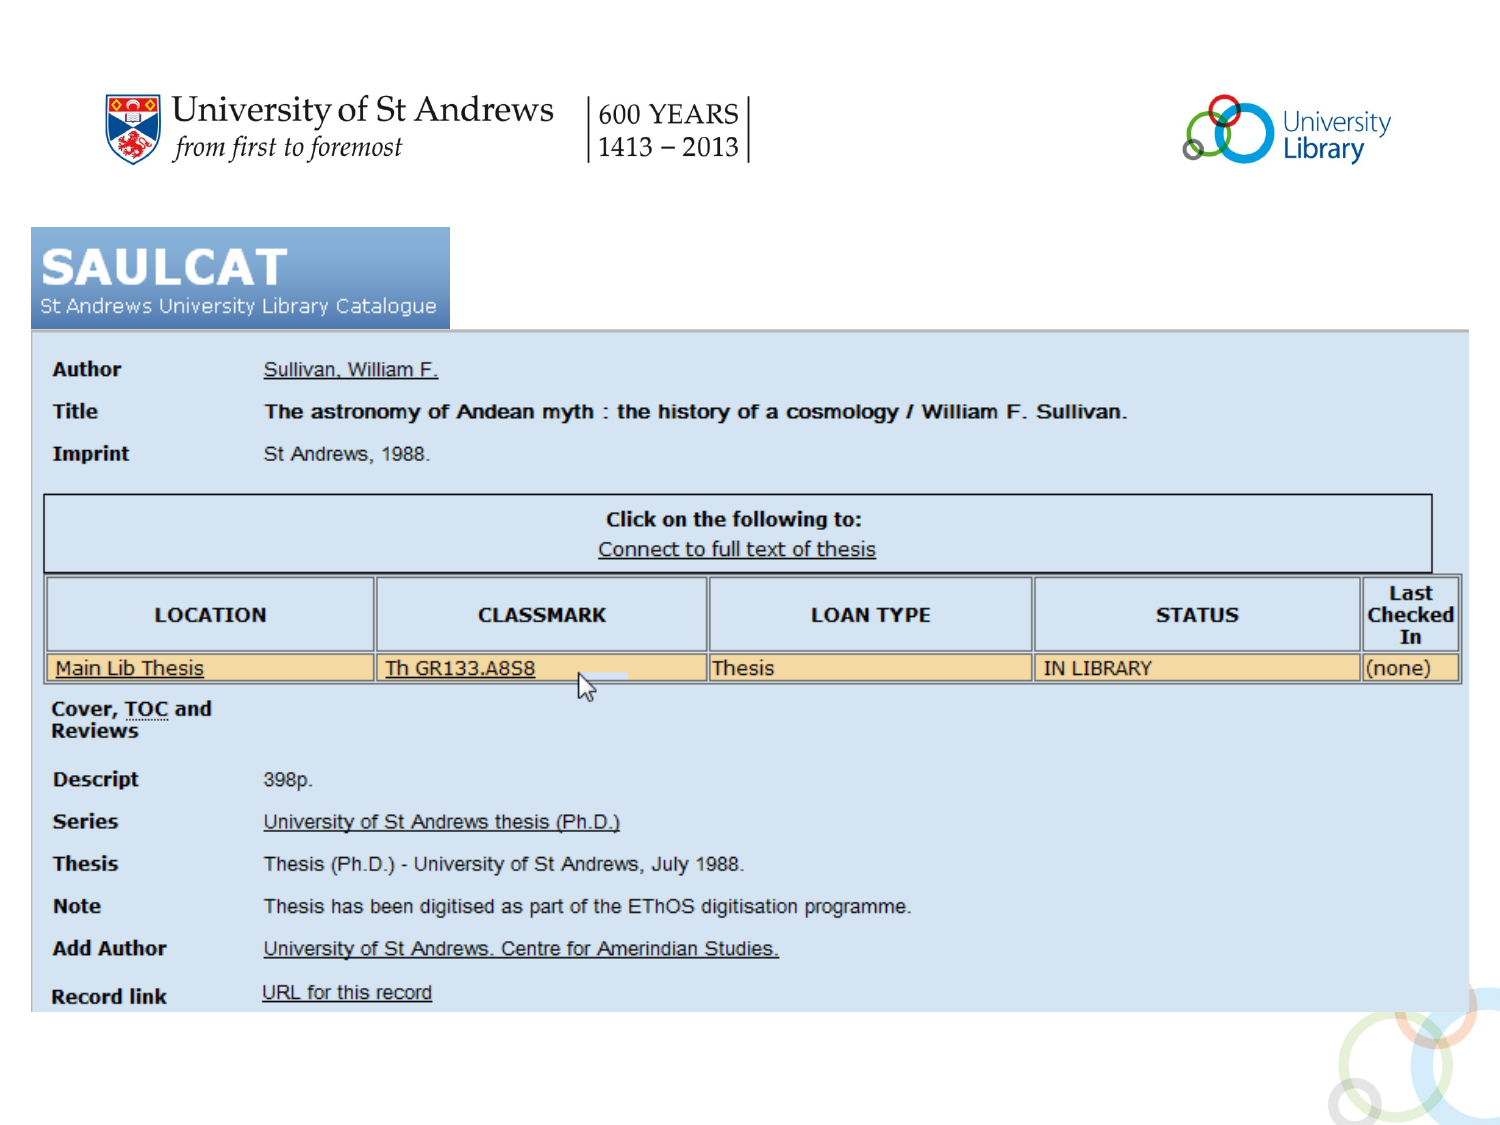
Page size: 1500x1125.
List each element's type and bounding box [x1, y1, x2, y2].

picture [30, 226, 1500, 1125]
picture [101, 90, 1399, 172]
